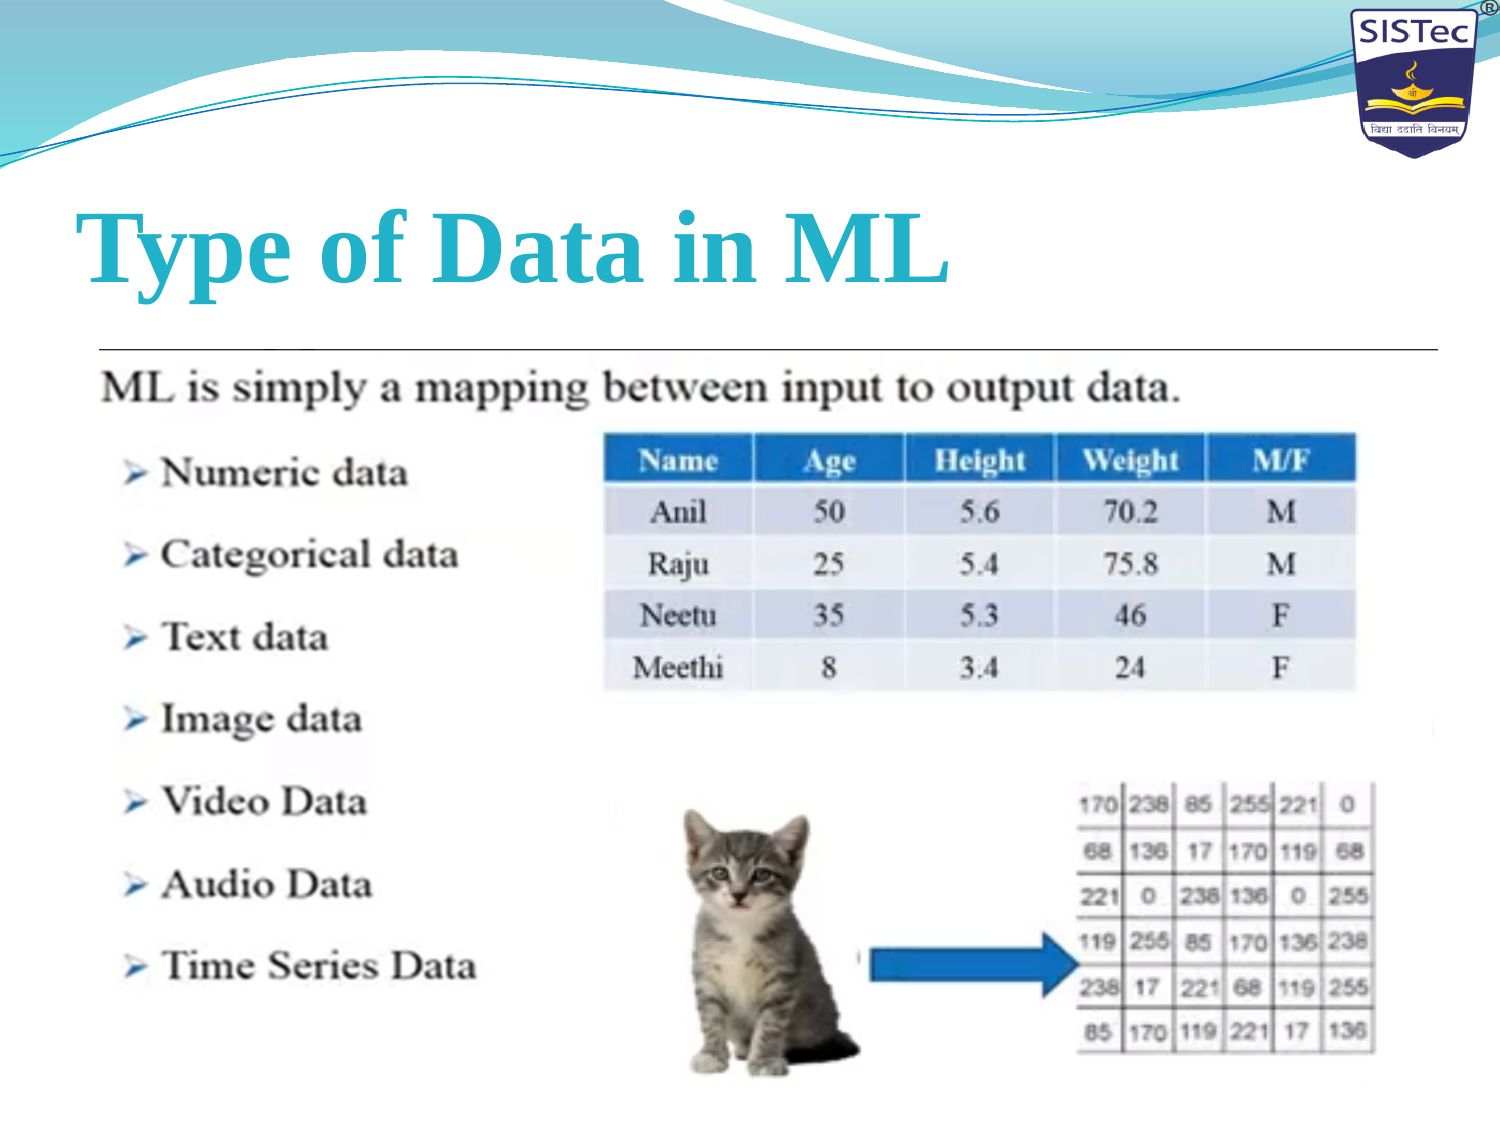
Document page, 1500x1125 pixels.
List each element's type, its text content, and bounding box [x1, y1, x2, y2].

picture [99, 349, 1438, 1084]
title Type of Data in ML [75, 115, 1425, 303]
picture [1349, 0, 1500, 159]
